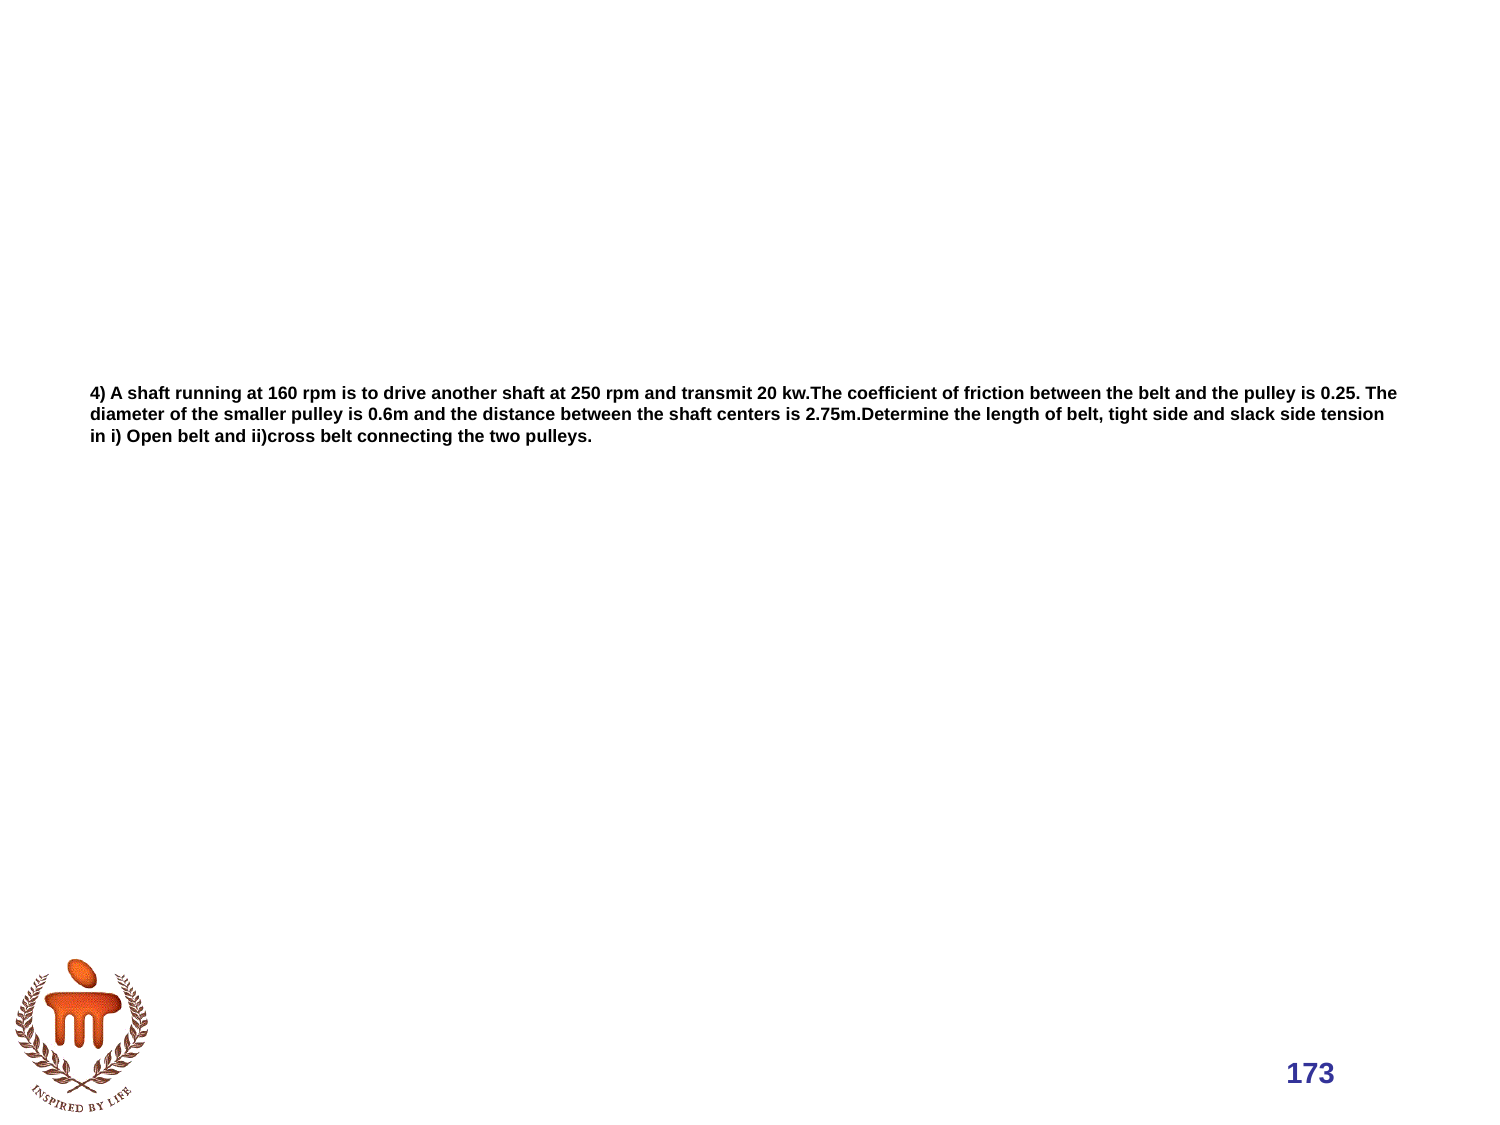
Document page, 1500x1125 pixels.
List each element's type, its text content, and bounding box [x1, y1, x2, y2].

list [75, 262, 1425, 1005]
picture [0, 952, 157, 1118]
slide_number 173 [999, 1046, 1351, 1125]
